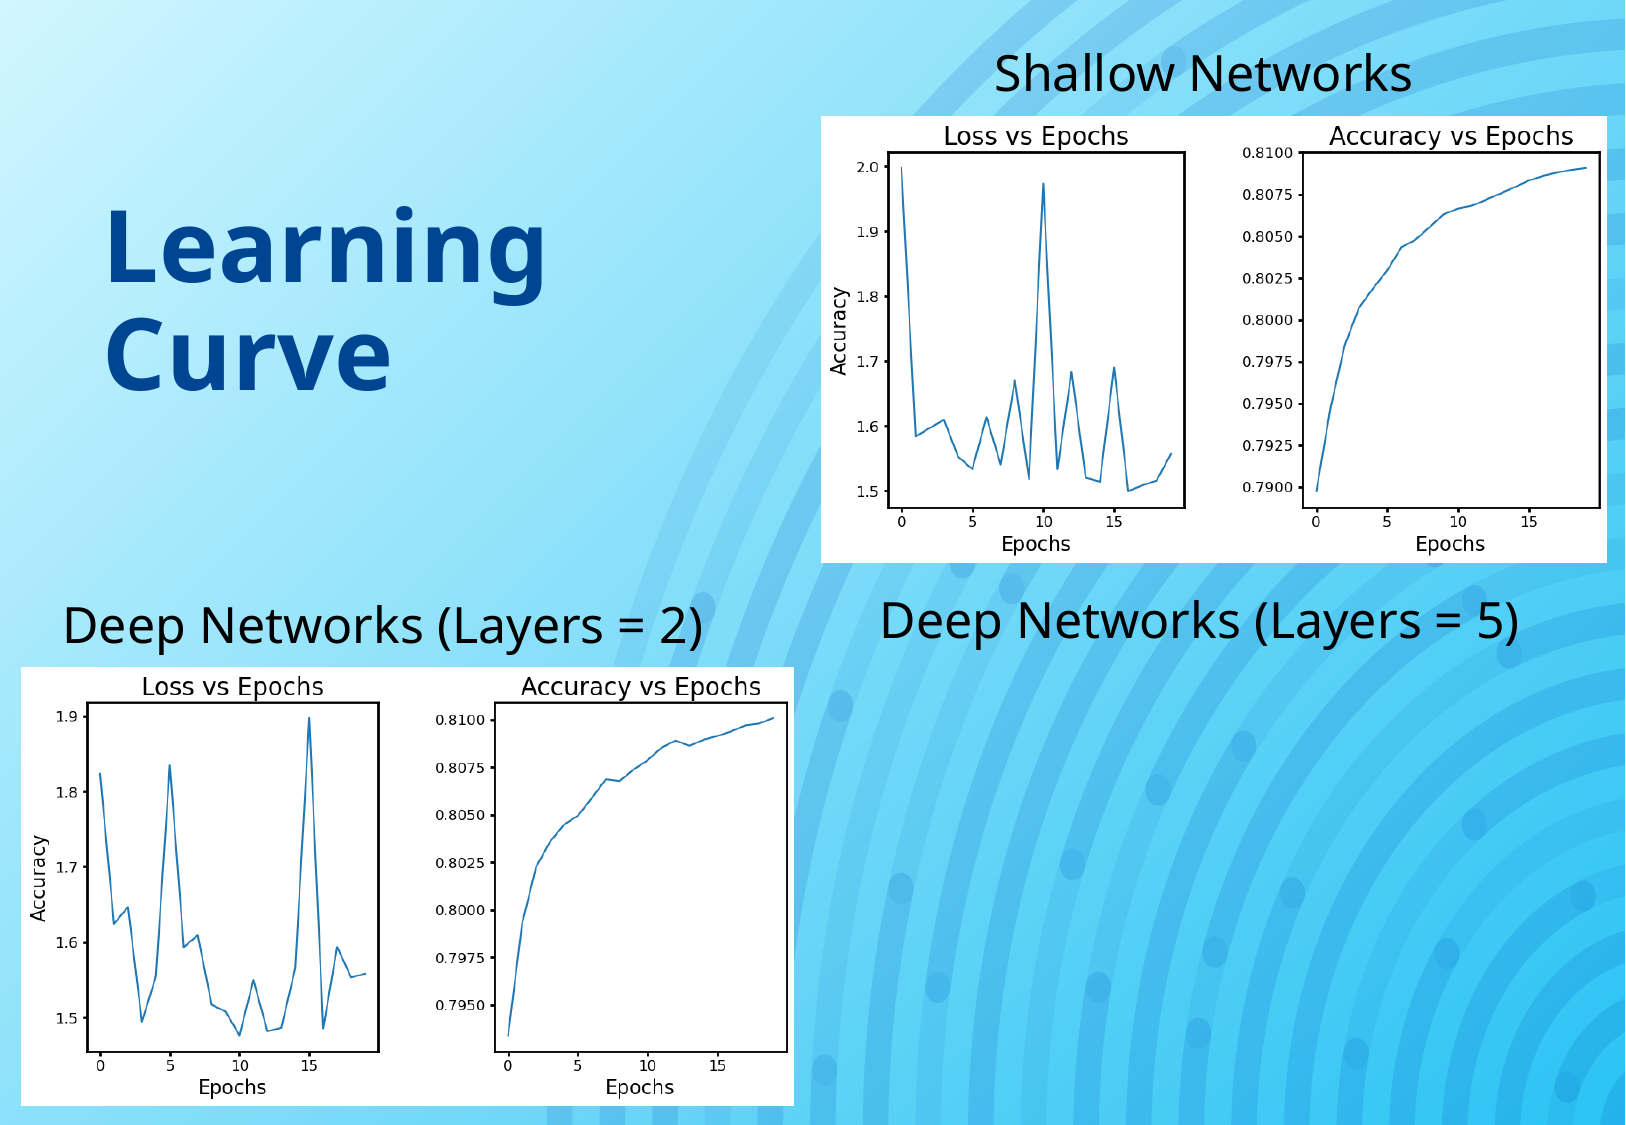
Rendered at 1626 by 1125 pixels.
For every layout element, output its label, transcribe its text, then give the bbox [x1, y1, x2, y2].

picture [821, 116, 1607, 563]
text_box Shallow Networks [979, 34, 1525, 109]
picture [20, 666, 794, 1106]
title Learning Curve [102, 150, 794, 413]
text_box Deep Networks (Layers = 5) [864, 581, 1625, 657]
text_box Deep Networks (Layers = 2) [47, 586, 823, 662]
